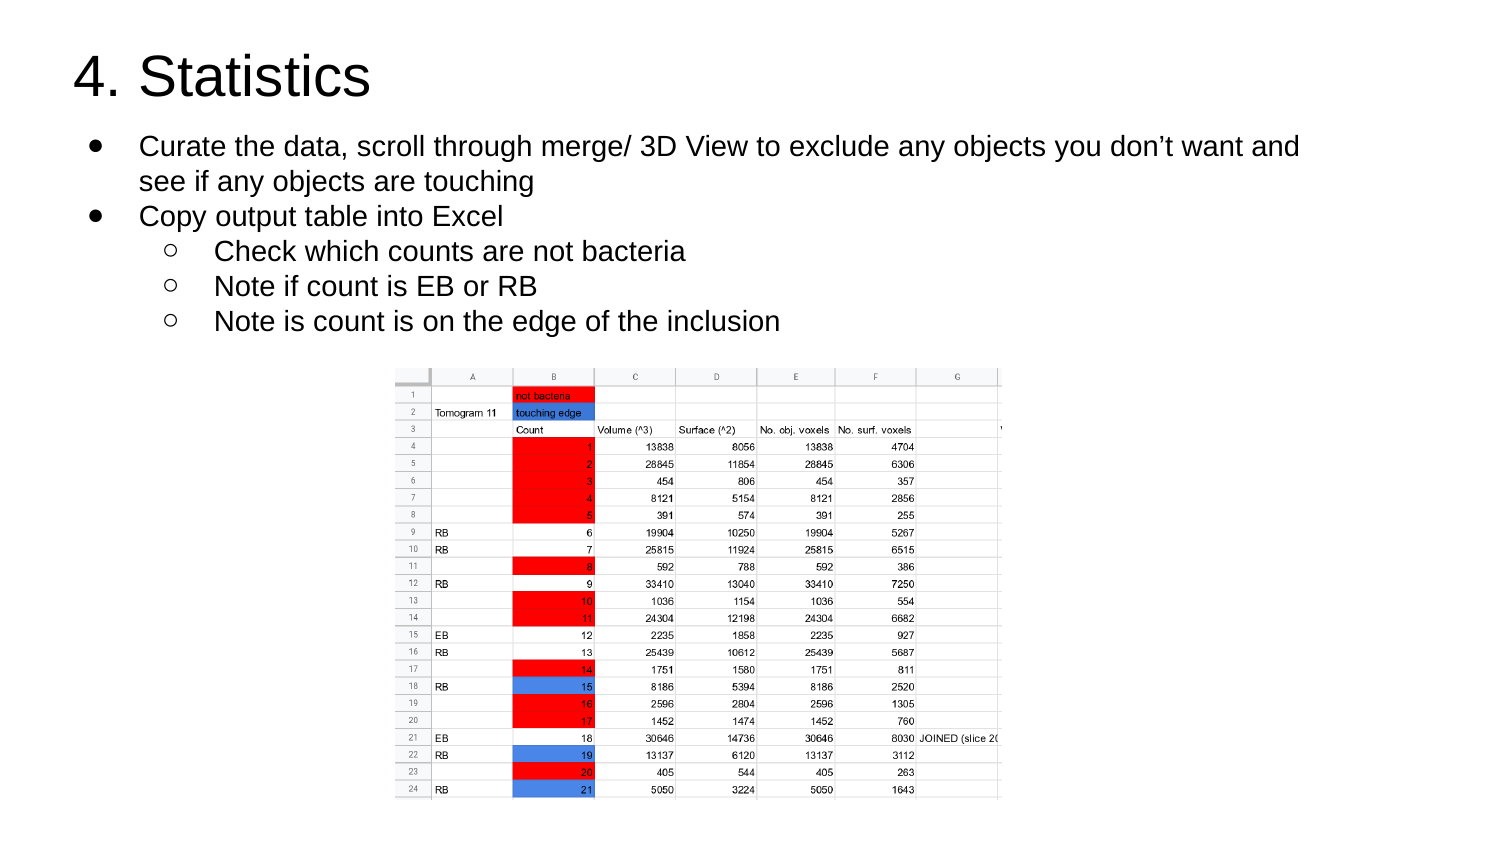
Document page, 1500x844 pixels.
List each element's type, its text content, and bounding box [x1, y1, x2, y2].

picture [394, 367, 1002, 800]
title 4. Statistics [58, 23, 1456, 117]
text_box Curate the data, scroll through merge/ 3D View to exclude any objects you don’t want and see if any objects are touching Copy output table into Excel Check which counts are not bacteria Note if count is EB or RB Note is count is on the edge of the inclusion [49, 112, 1348, 295]
